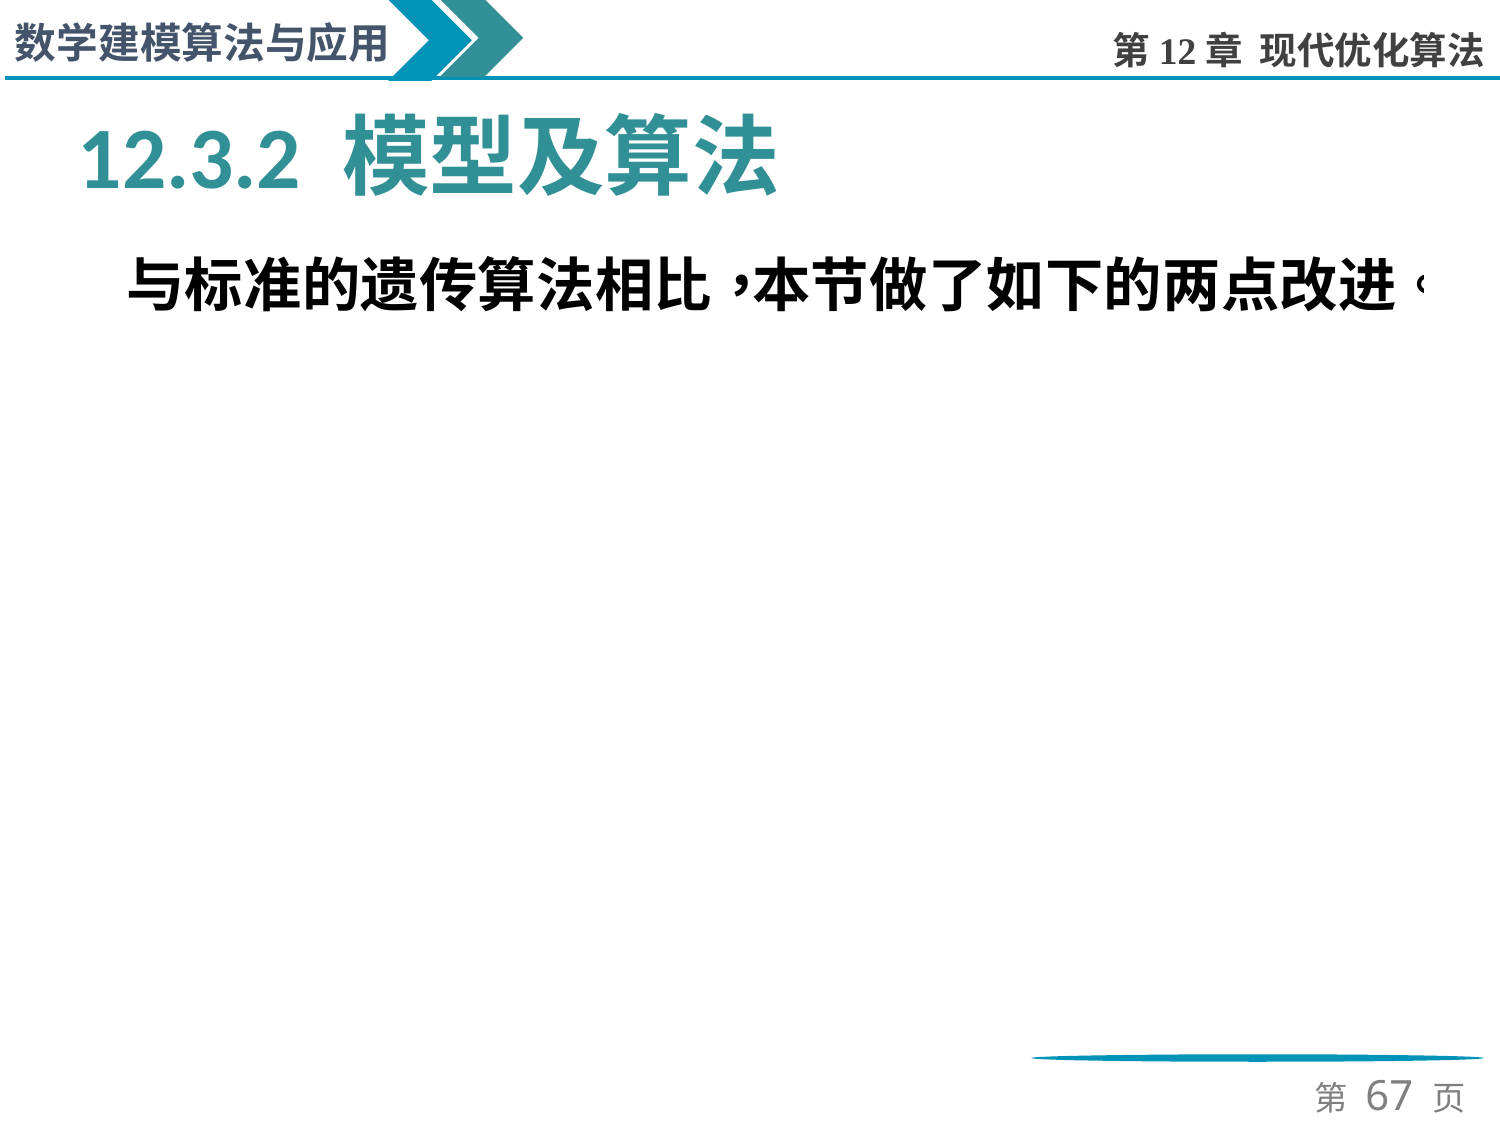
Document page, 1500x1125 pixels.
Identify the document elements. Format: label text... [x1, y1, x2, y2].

text_box 12.3.2 模型及算法 [63, 94, 1100, 214]
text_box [80, 246, 1424, 495]
